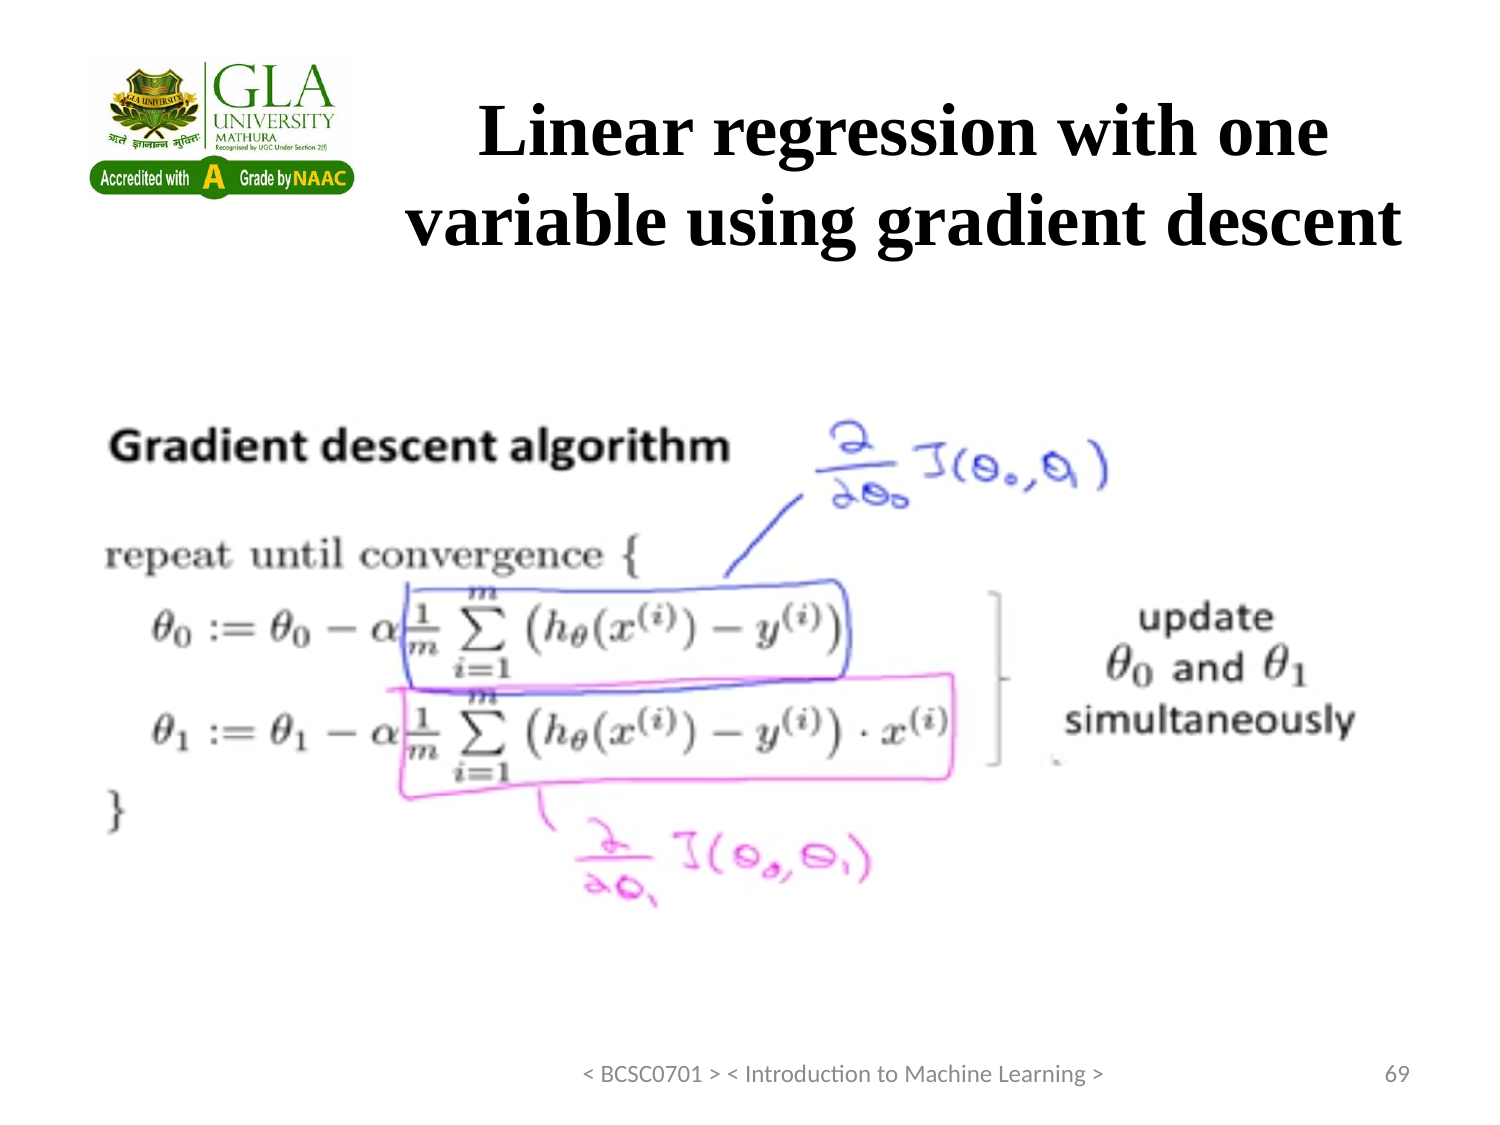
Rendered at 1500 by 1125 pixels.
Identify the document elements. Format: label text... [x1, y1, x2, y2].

title Linear regression with one variable using gradient descent [383, 45, 1425, 294]
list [74, 294, 1426, 973]
slide_number 69 [1074, 1042, 1425, 1103]
picture [88, 58, 355, 202]
footer < BCSC0701 > < Introduction to Machine Learning > [512, 1042, 1074, 1103]
